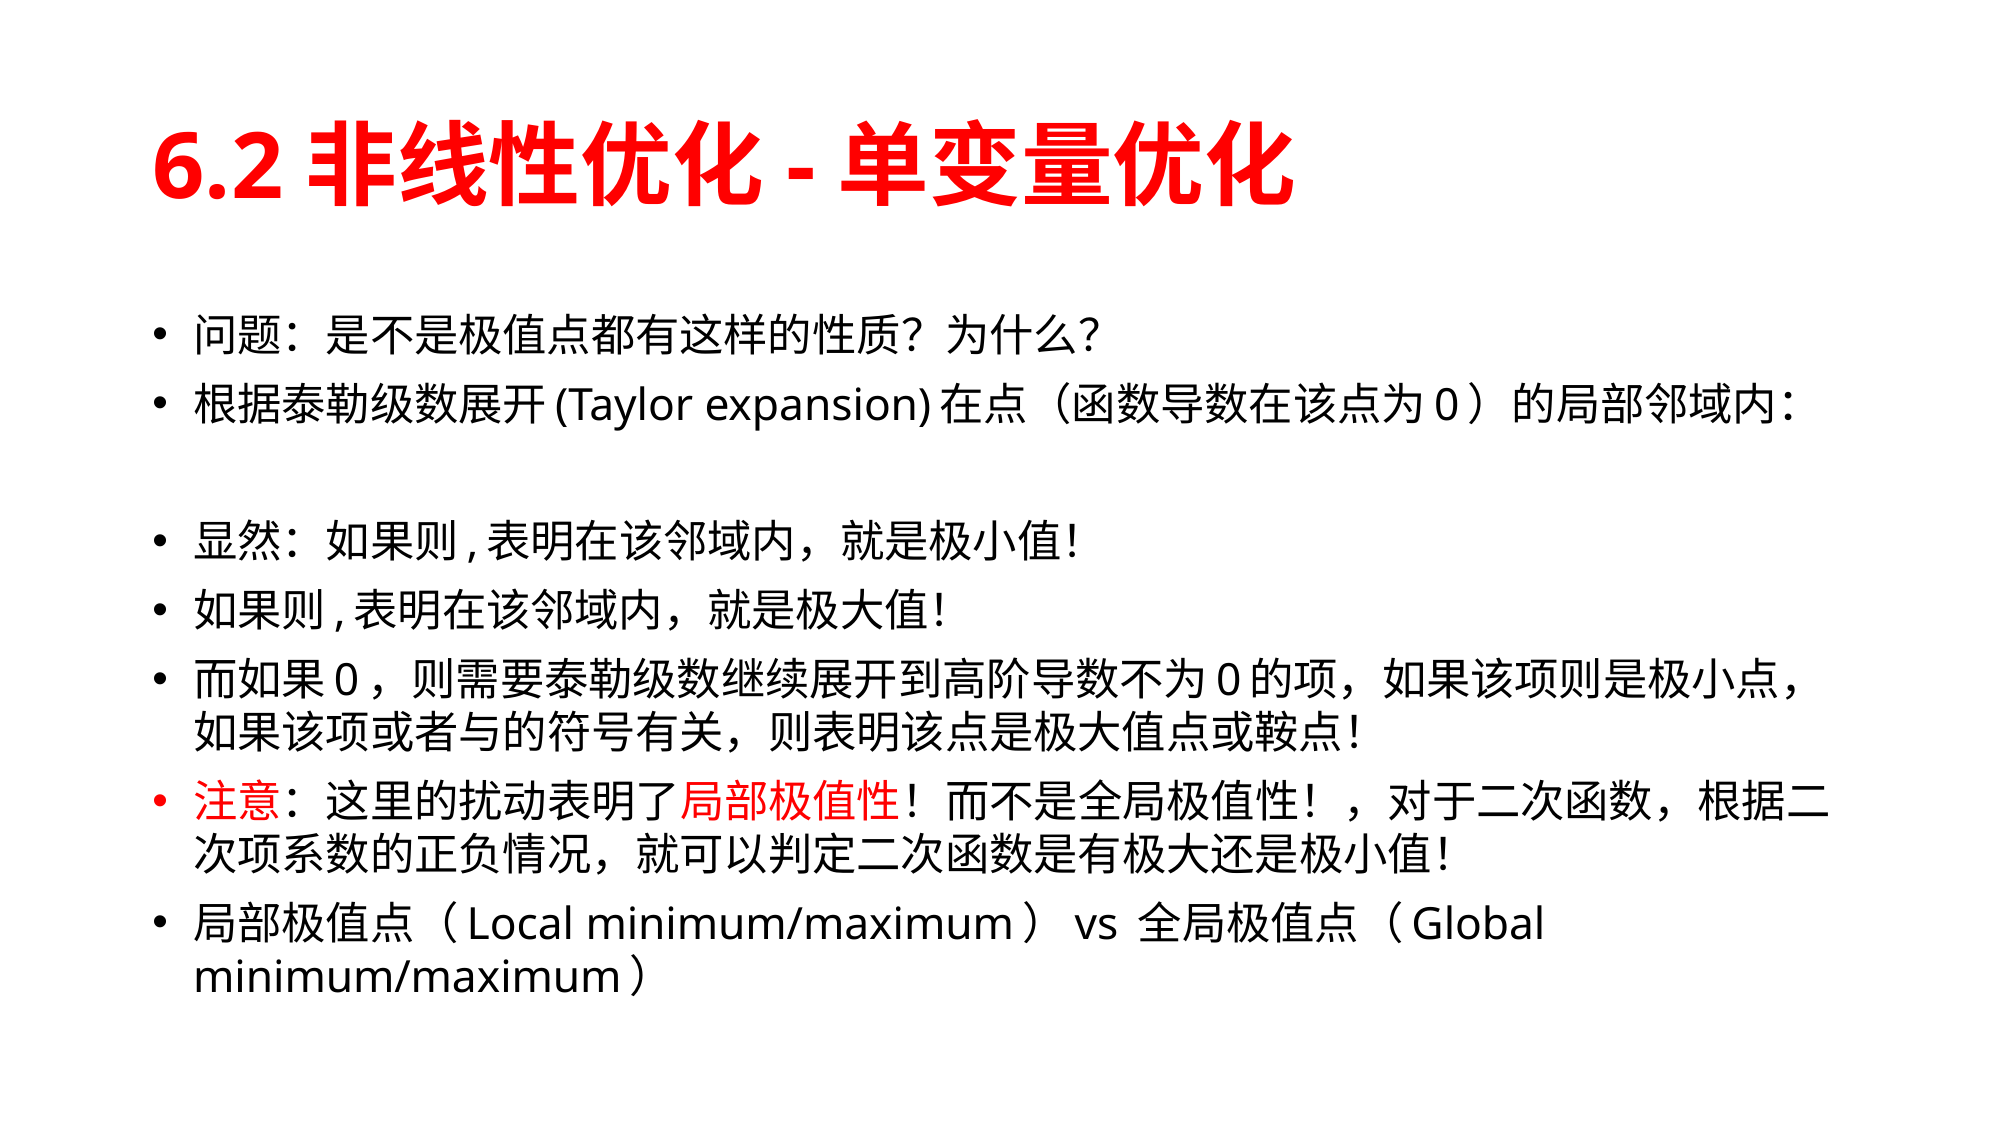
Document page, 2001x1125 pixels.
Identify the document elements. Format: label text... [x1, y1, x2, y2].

title 6.2非线性优化-单变量优化 [137, 59, 1863, 278]
